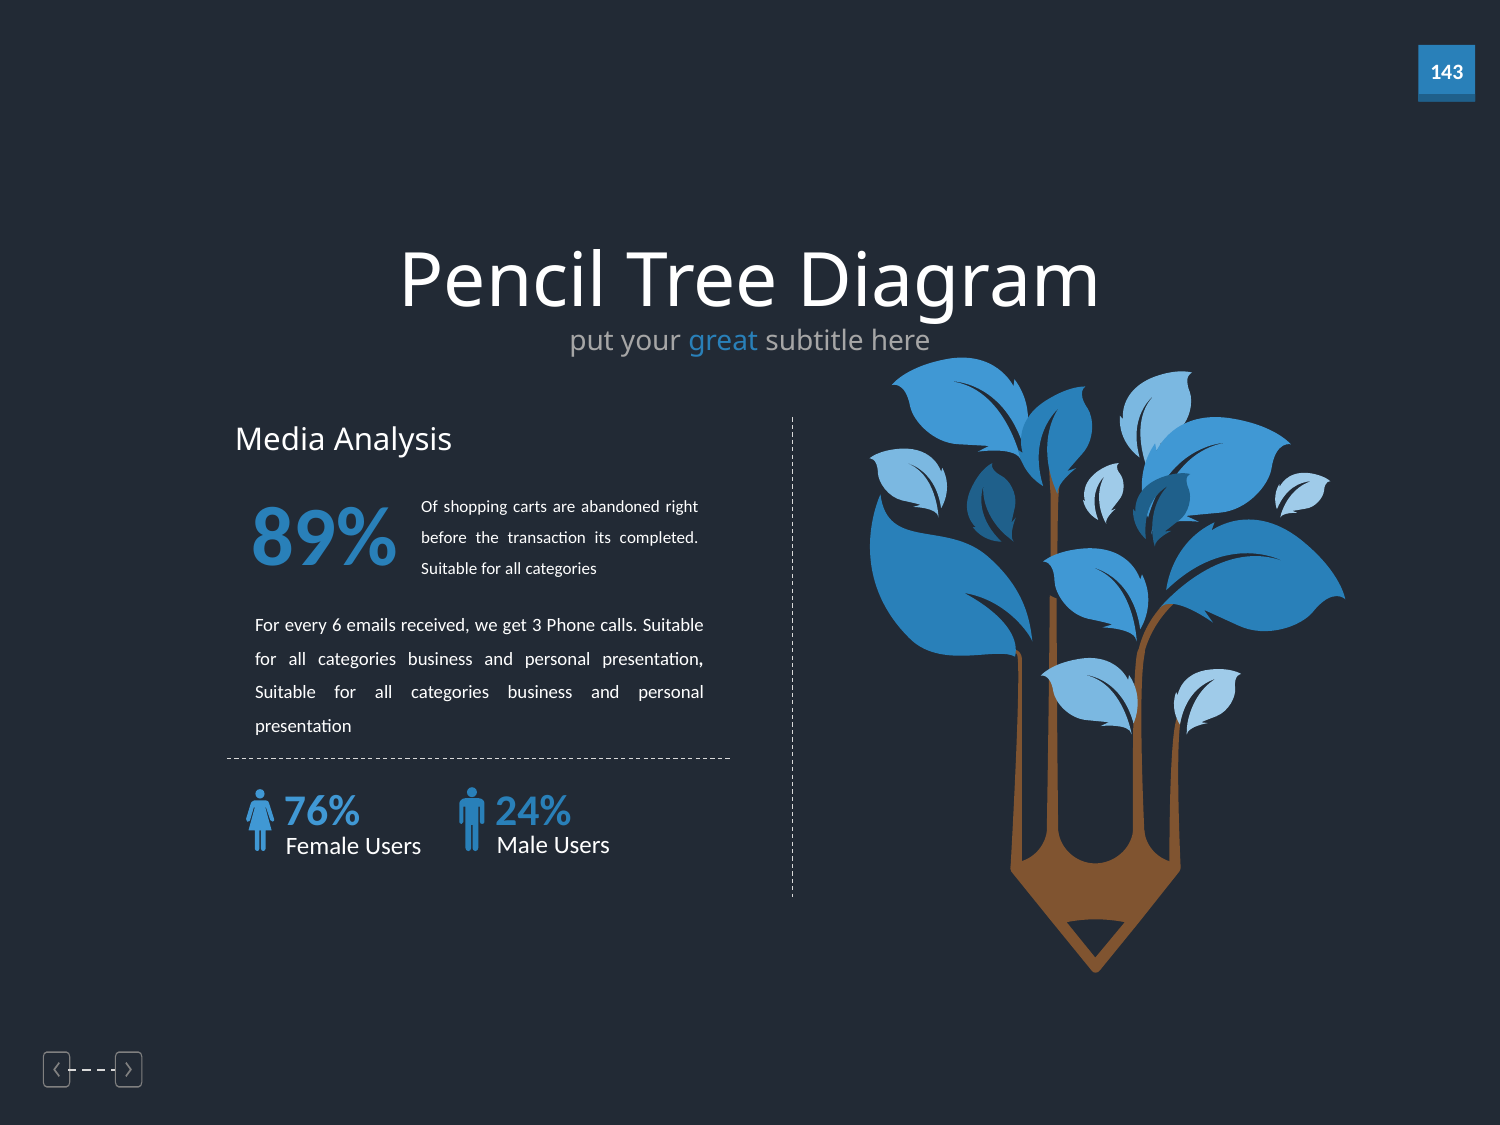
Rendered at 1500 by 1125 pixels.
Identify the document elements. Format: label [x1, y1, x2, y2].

text_box [236, 473, 714, 590]
text_box [245, 775, 444, 875]
text_box [869, 494, 1346, 973]
text_box [220, 411, 468, 464]
text_box [1119, 371, 1291, 547]
text_box [966, 463, 1016, 542]
text_box [383, 224, 1149, 642]
text_box [1275, 472, 1331, 518]
text_box [869, 448, 948, 518]
text_box [240, 594, 719, 744]
text_box [1082, 463, 1124, 524]
text_box [459, 775, 655, 874]
